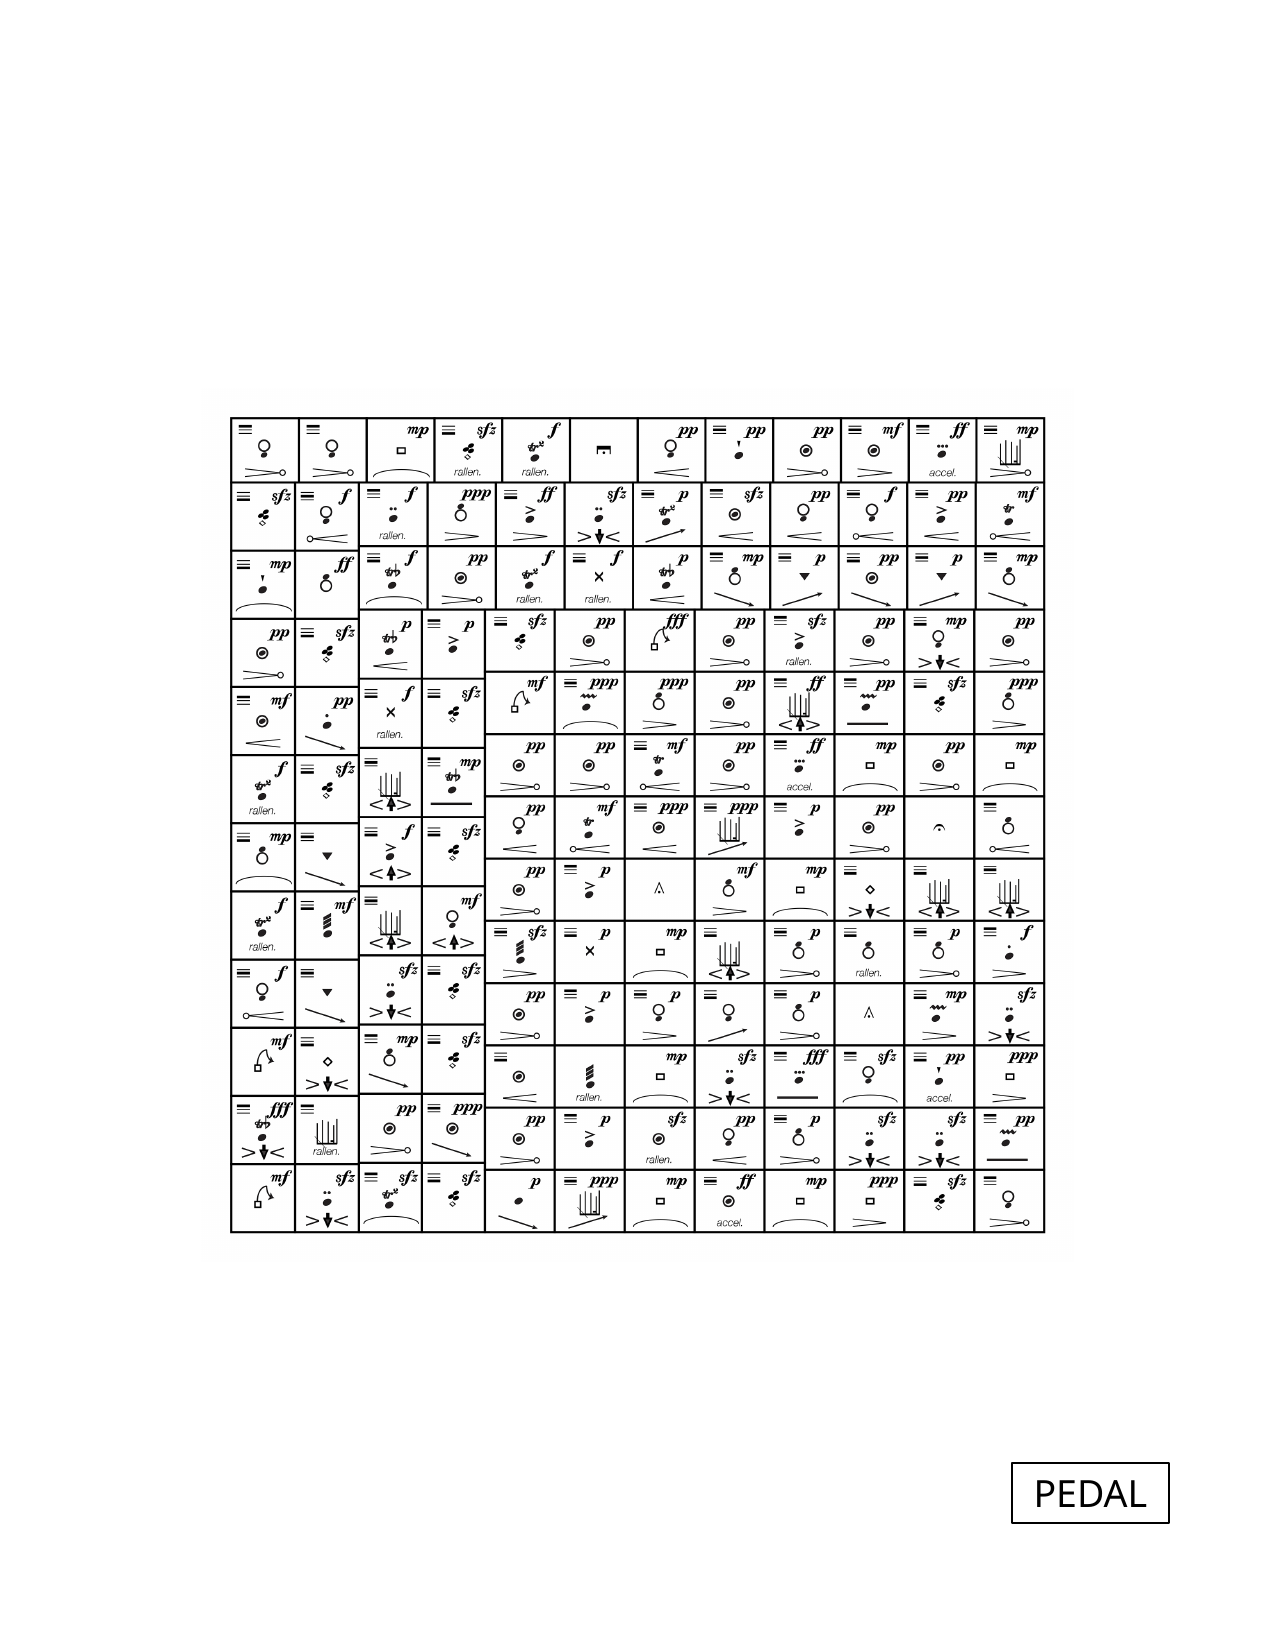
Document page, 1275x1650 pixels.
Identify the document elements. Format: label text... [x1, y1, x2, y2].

picture [200, 388, 1074, 1262]
text_box PEDAL [1011, 1463, 1170, 1523]
